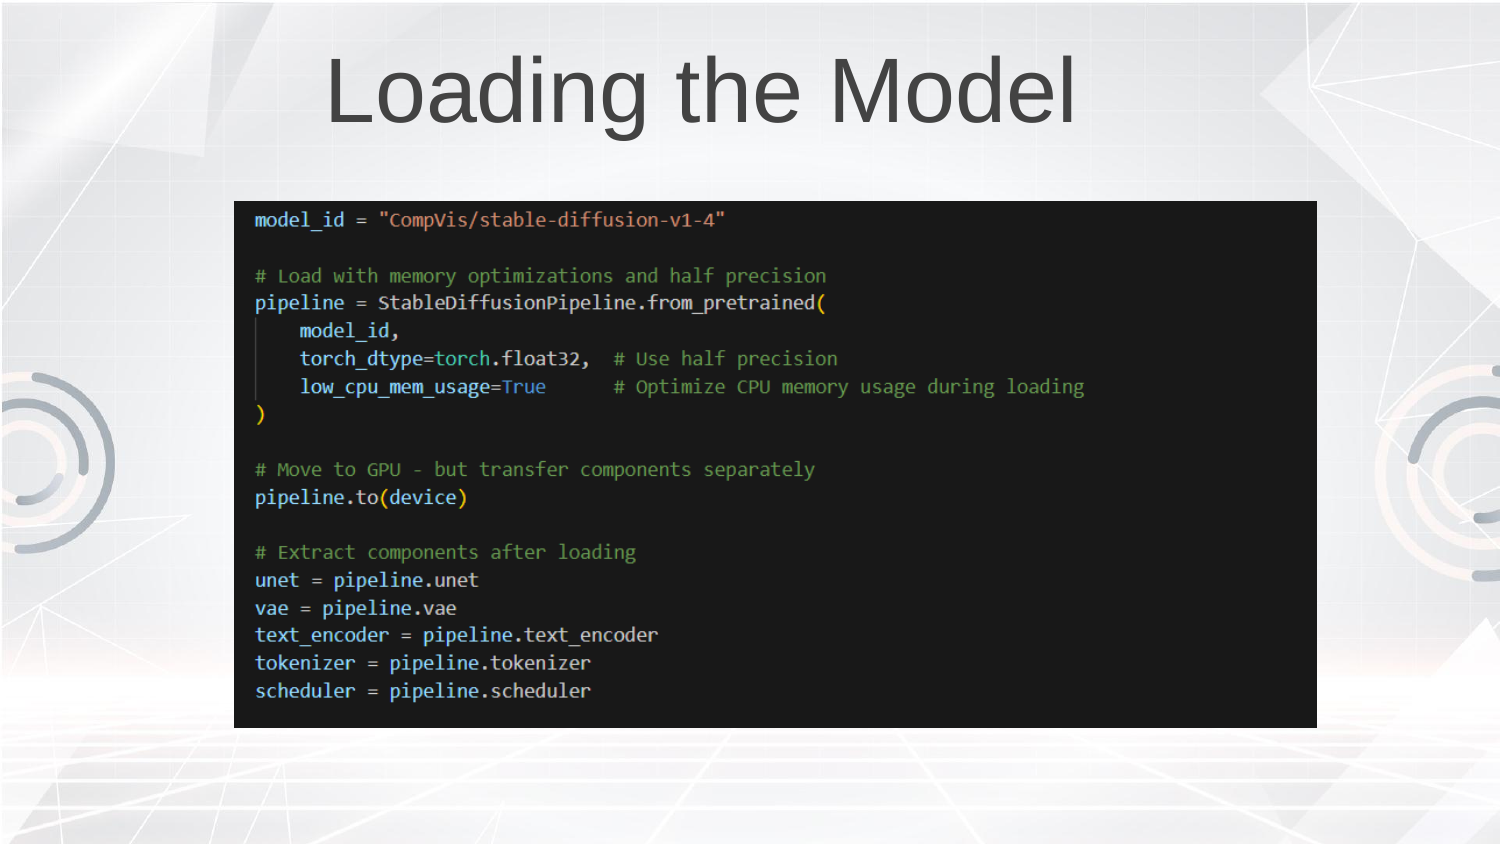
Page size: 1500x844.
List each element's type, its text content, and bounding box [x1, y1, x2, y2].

title Loading the Model [309, 28, 1144, 123]
picture [0, 0, 1500, 844]
